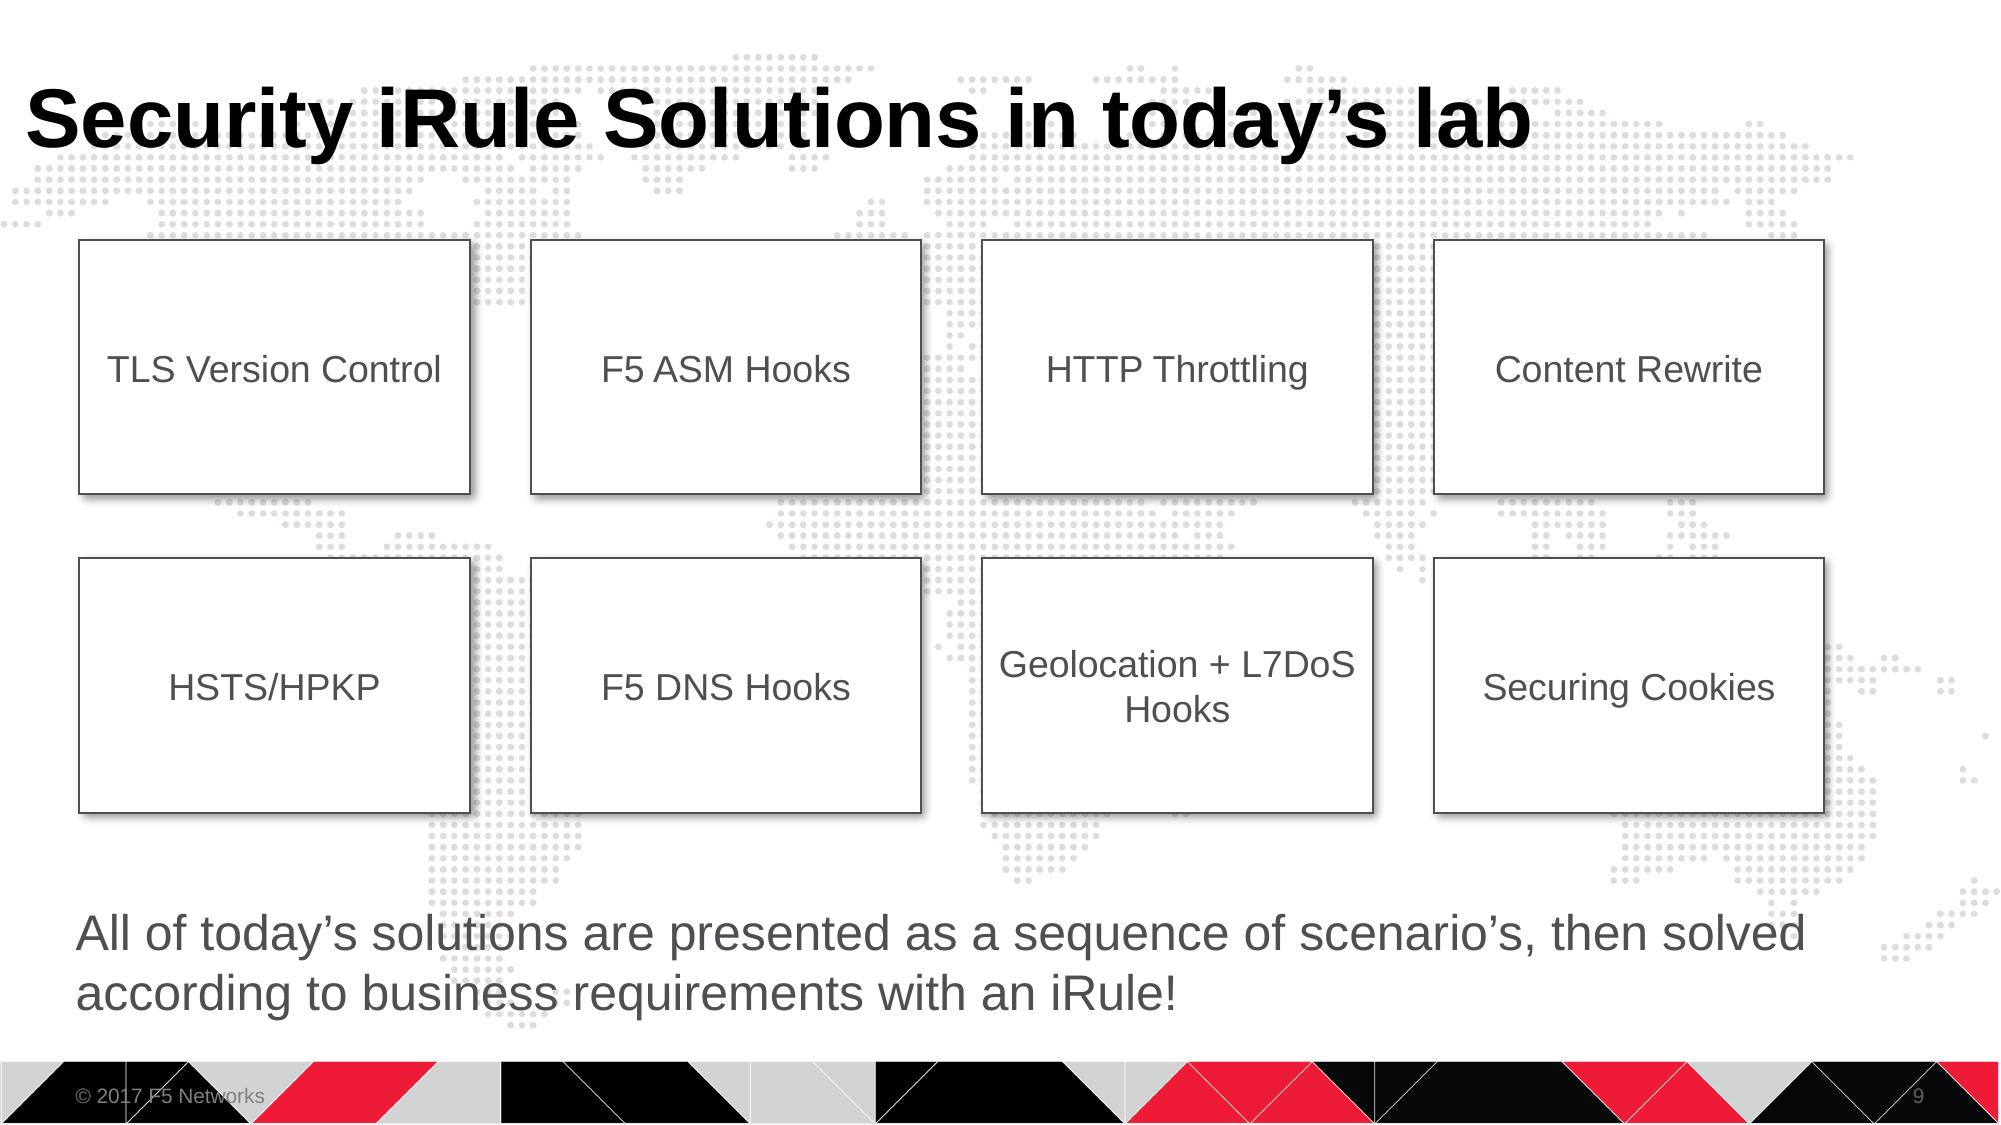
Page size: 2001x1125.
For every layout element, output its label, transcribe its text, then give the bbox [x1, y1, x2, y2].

text_box TLS Version Control [78, 239, 471, 495]
title Security iRule Solutions in today’s lab [0, 50, 50, 193]
text_box Content Rewrite [1433, 239, 1825, 495]
text_box HTTP Throttling [981, 239, 1374, 495]
text_box All of today’s solutions are presented as a sequence of scenario’s, then solved according to business requirements with an iRule! [50, 874, 1925, 1046]
text_box © [49, 1065, 725, 1125]
text_box F5 DNS Hooks [530, 557, 922, 814]
text_box HSTS/HPKP [78, 557, 471, 814]
text_box 9 [1499, 1065, 1950, 1125]
text_box Geolocation + L7DoS Hooks [981, 557, 1374, 814]
picture [0, 1050, 2000, 1125]
text_box [50, 49, 1950, 200]
text_box Securing Cookies [1433, 557, 1825, 814]
text_box F5 ASM Hooks [530, 239, 922, 495]
